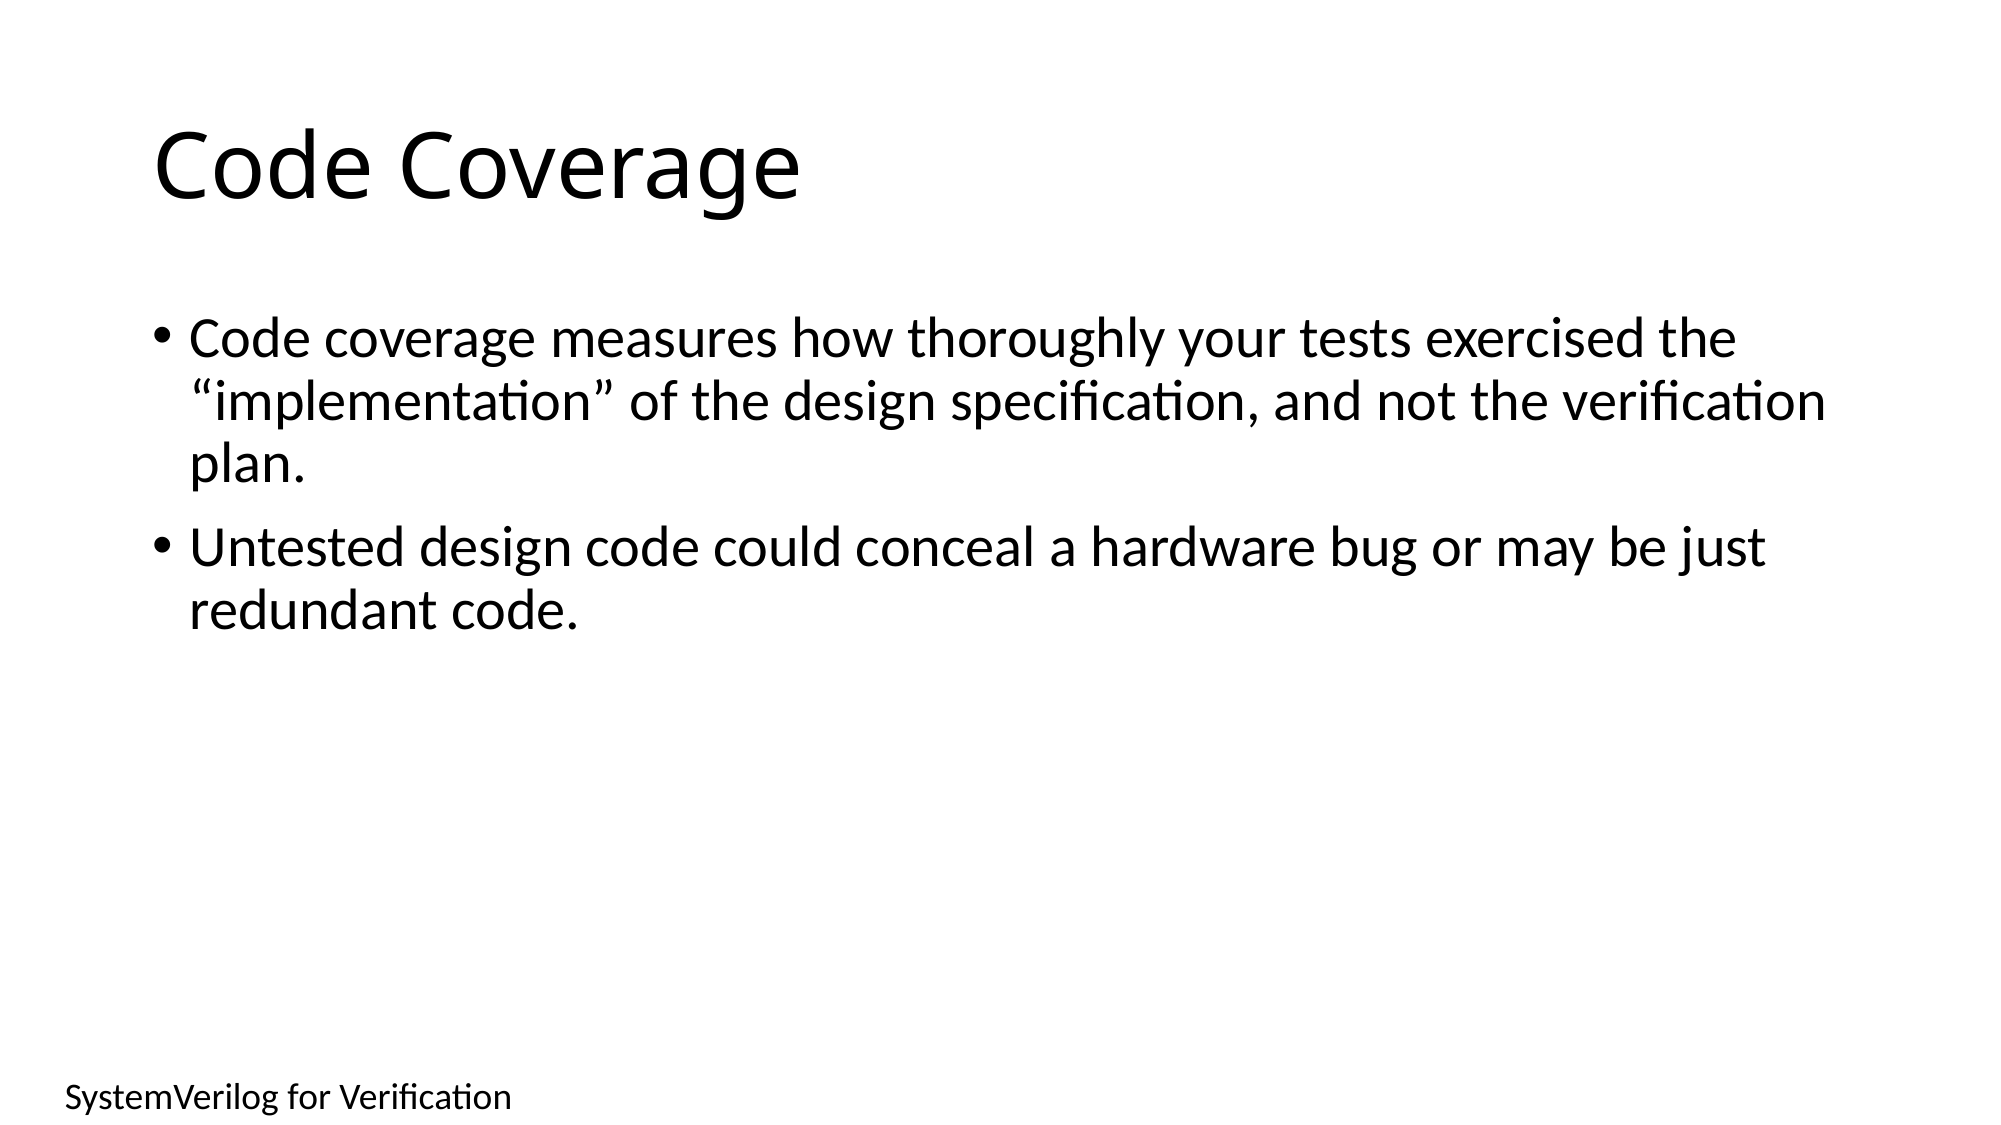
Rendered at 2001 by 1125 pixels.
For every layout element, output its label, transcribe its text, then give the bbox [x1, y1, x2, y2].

list Code coverage measures how thoroughly your tests exercised the “implementation” of the design specification, and not the verification plan. Untested design code could conceal a hardware bug or may be just redundant code. [137, 299, 1863, 1014]
title Code Coverage [137, 59, 1863, 278]
text_box SystemVerilog for Verification [50, 1064, 1050, 1125]
